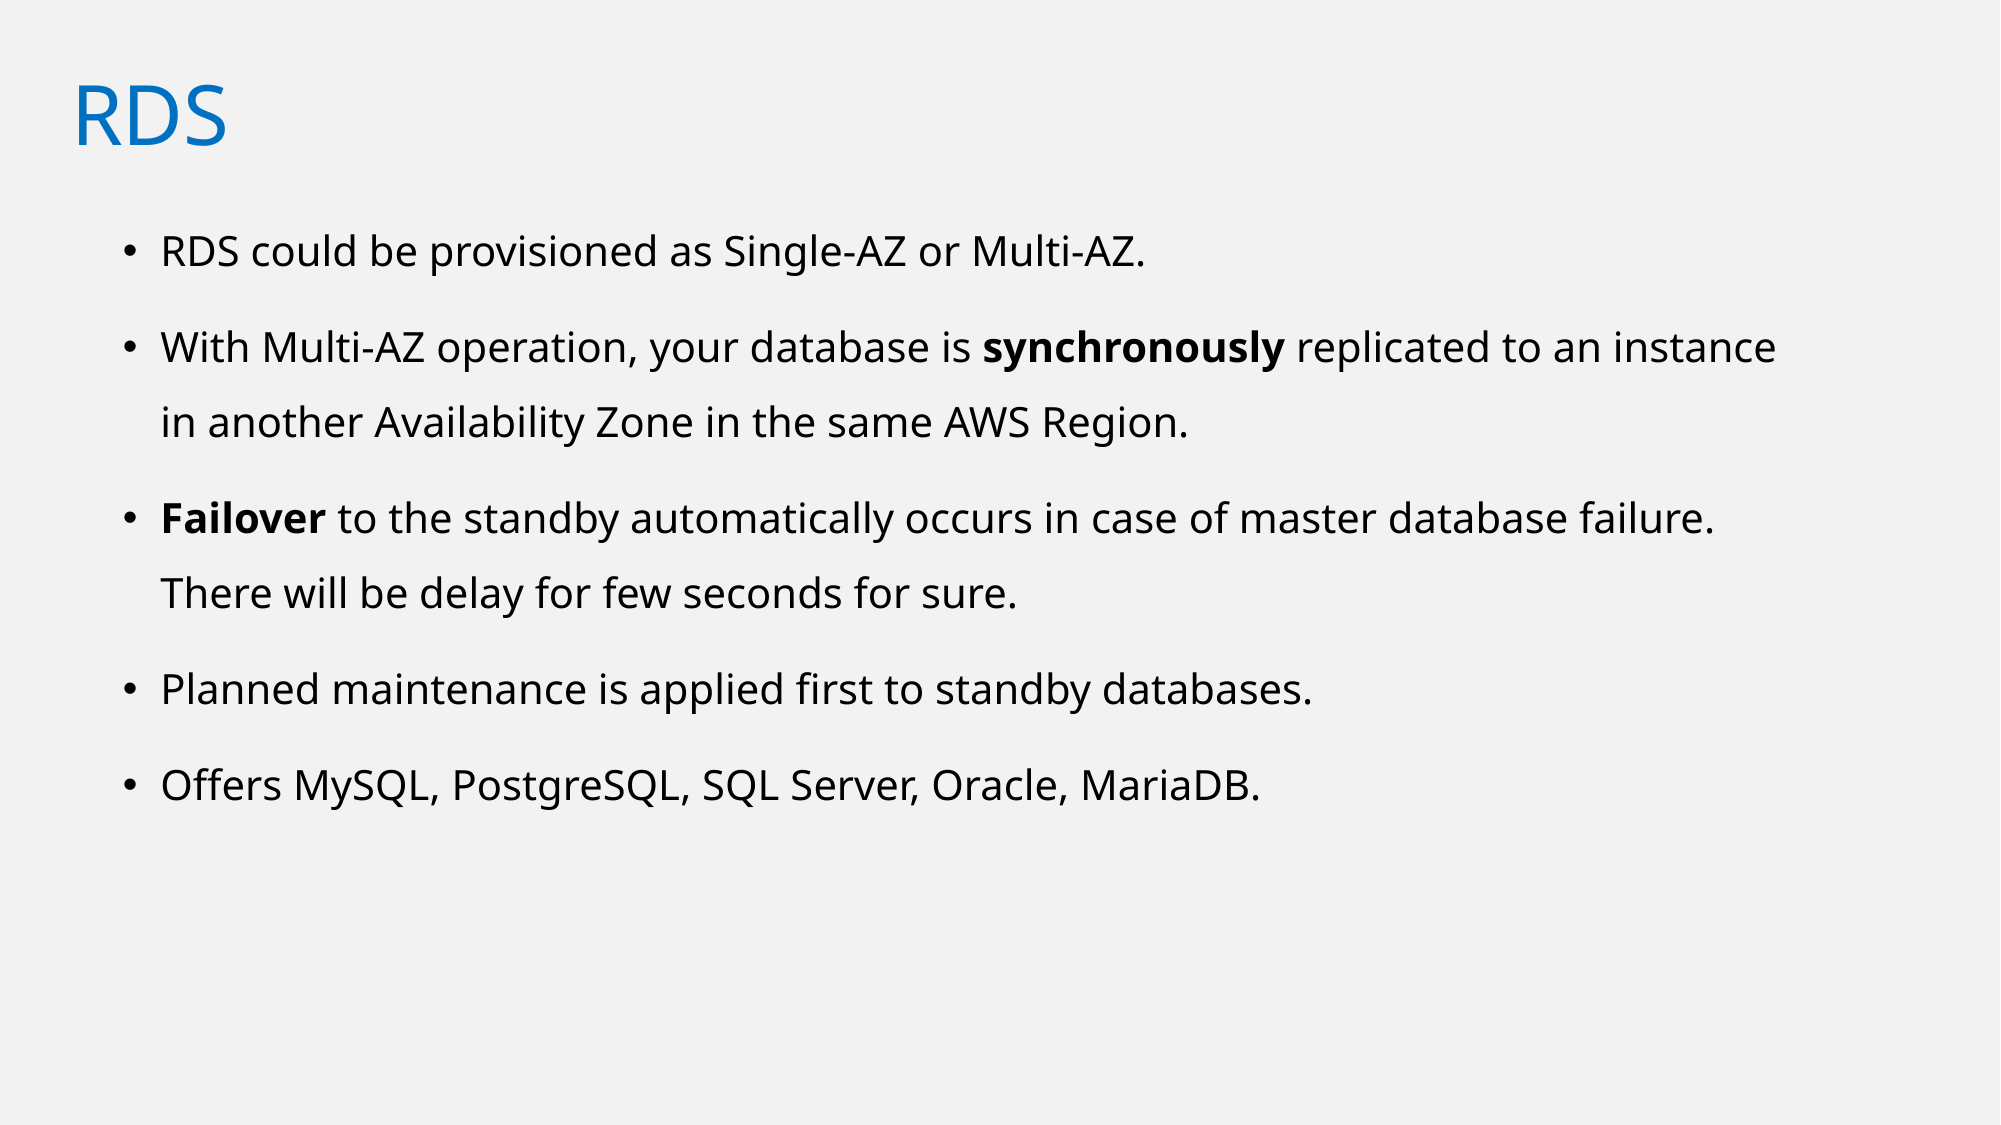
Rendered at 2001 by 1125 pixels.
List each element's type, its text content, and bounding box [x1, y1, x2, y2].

list RDS could be provisioned as Single-AZ or Multi-AZ. With Multi-AZ operation, your database is synchronously replicated to an instance in another Availability Zone in the same AWS Region. Failover to the standby automatically occurs in case of master database failure. There will be delay for few seconds for sure. Planned maintenance is applied first to standby databases. Offers MySQL, PostgreSQL, SQL Server, Oracle, MariaDB. [107, 192, 1793, 1029]
title RDS [56, 45, 1900, 193]
